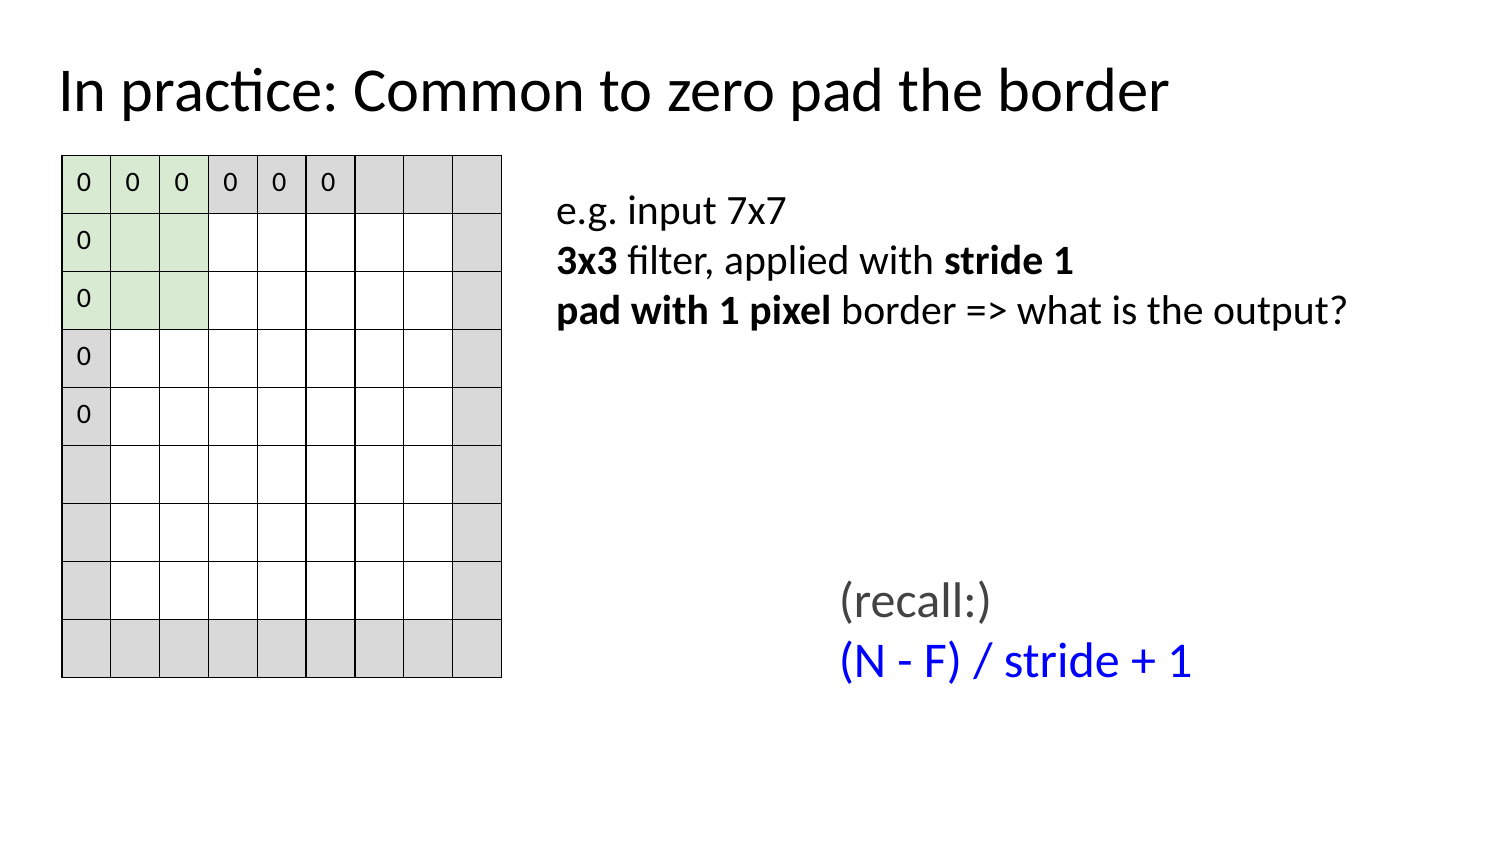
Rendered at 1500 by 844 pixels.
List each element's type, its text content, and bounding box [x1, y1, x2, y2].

table_cell [258, 214, 305, 271]
table_cell 0 [63, 330, 110, 387]
table_cell [160, 446, 208, 503]
table_cell [258, 388, 305, 445]
table_cell [307, 388, 354, 445]
table_header 0 [63, 156, 110, 213]
text_box In practice: Common to zero pad the border [43, 34, 1404, 156]
table_cell [160, 504, 208, 561]
table_cell [453, 388, 501, 445]
table_cell [209, 330, 257, 387]
table_cell [356, 620, 403, 677]
table_cell [404, 620, 452, 677]
table_header 0 [111, 156, 159, 213]
table_cell [307, 272, 354, 329]
table_cell [453, 272, 501, 329]
table_cell [209, 504, 257, 561]
table_cell [356, 562, 403, 619]
table_cell [63, 562, 110, 619]
table_cell [258, 620, 305, 677]
table_cell [307, 214, 354, 271]
table_cell [453, 330, 501, 387]
table_cell [453, 214, 501, 271]
table_cell [209, 272, 257, 329]
table_cell 0 [63, 214, 110, 271]
table_cell [404, 214, 452, 271]
table_cell [111, 446, 159, 503]
table_cell [307, 504, 354, 561]
table_cell [307, 330, 354, 387]
table_cell [111, 214, 159, 271]
table_cell [356, 214, 403, 271]
table_header [356, 156, 403, 213]
table_cell [209, 388, 257, 445]
table_cell [404, 330, 452, 387]
table_cell [111, 620, 159, 677]
table_cell [404, 562, 452, 619]
table_cell [209, 620, 257, 677]
text_box e.g. input 7x7 3x3 filter, applied with stride 1 pad with 1 pixel border => what is the output? [541, 167, 1500, 411]
table_cell [63, 504, 110, 561]
table_cell [453, 446, 501, 503]
table_cell [356, 388, 403, 445]
table_cell [111, 562, 159, 619]
table_header 0 [258, 156, 305, 213]
table_cell [258, 330, 305, 387]
table_cell [404, 504, 452, 561]
table_cell [356, 446, 403, 503]
table_cell [453, 504, 501, 561]
table_cell [111, 504, 159, 561]
table_cell [453, 562, 501, 619]
table_header 0 [209, 156, 257, 213]
text_box (recall:) (N - F) / stride + 1 [823, 526, 1299, 728]
table_header [453, 156, 501, 213]
table_header [404, 156, 452, 213]
table_cell [160, 562, 208, 619]
table_cell [356, 272, 403, 329]
table_cell [111, 330, 159, 387]
table_cell [307, 562, 354, 619]
table_cell [209, 446, 257, 503]
table_cell [63, 620, 110, 677]
table_cell [209, 214, 257, 271]
table_cell [356, 504, 403, 561]
table_cell [63, 446, 110, 503]
table_cell [258, 504, 305, 561]
table_cell [160, 620, 208, 677]
table_cell [307, 446, 354, 503]
table_cell [160, 272, 208, 329]
table_header 0 [160, 156, 208, 213]
table_cell [160, 214, 208, 271]
table_header 0 [307, 156, 354, 213]
table_cell [160, 330, 208, 387]
table_cell [209, 562, 257, 619]
table_cell 0 [63, 272, 110, 329]
table_cell [258, 272, 305, 329]
table_cell [258, 446, 305, 503]
table_cell [453, 620, 501, 677]
table_cell [404, 446, 452, 503]
table_cell [111, 388, 159, 445]
table_cell [258, 562, 305, 619]
table_cell [404, 272, 452, 329]
table_cell [404, 388, 452, 445]
table_cell [111, 272, 159, 329]
table_cell [356, 330, 403, 387]
table_cell [307, 620, 354, 677]
table_cell [160, 388, 208, 445]
table_cell 0 [63, 388, 110, 445]
